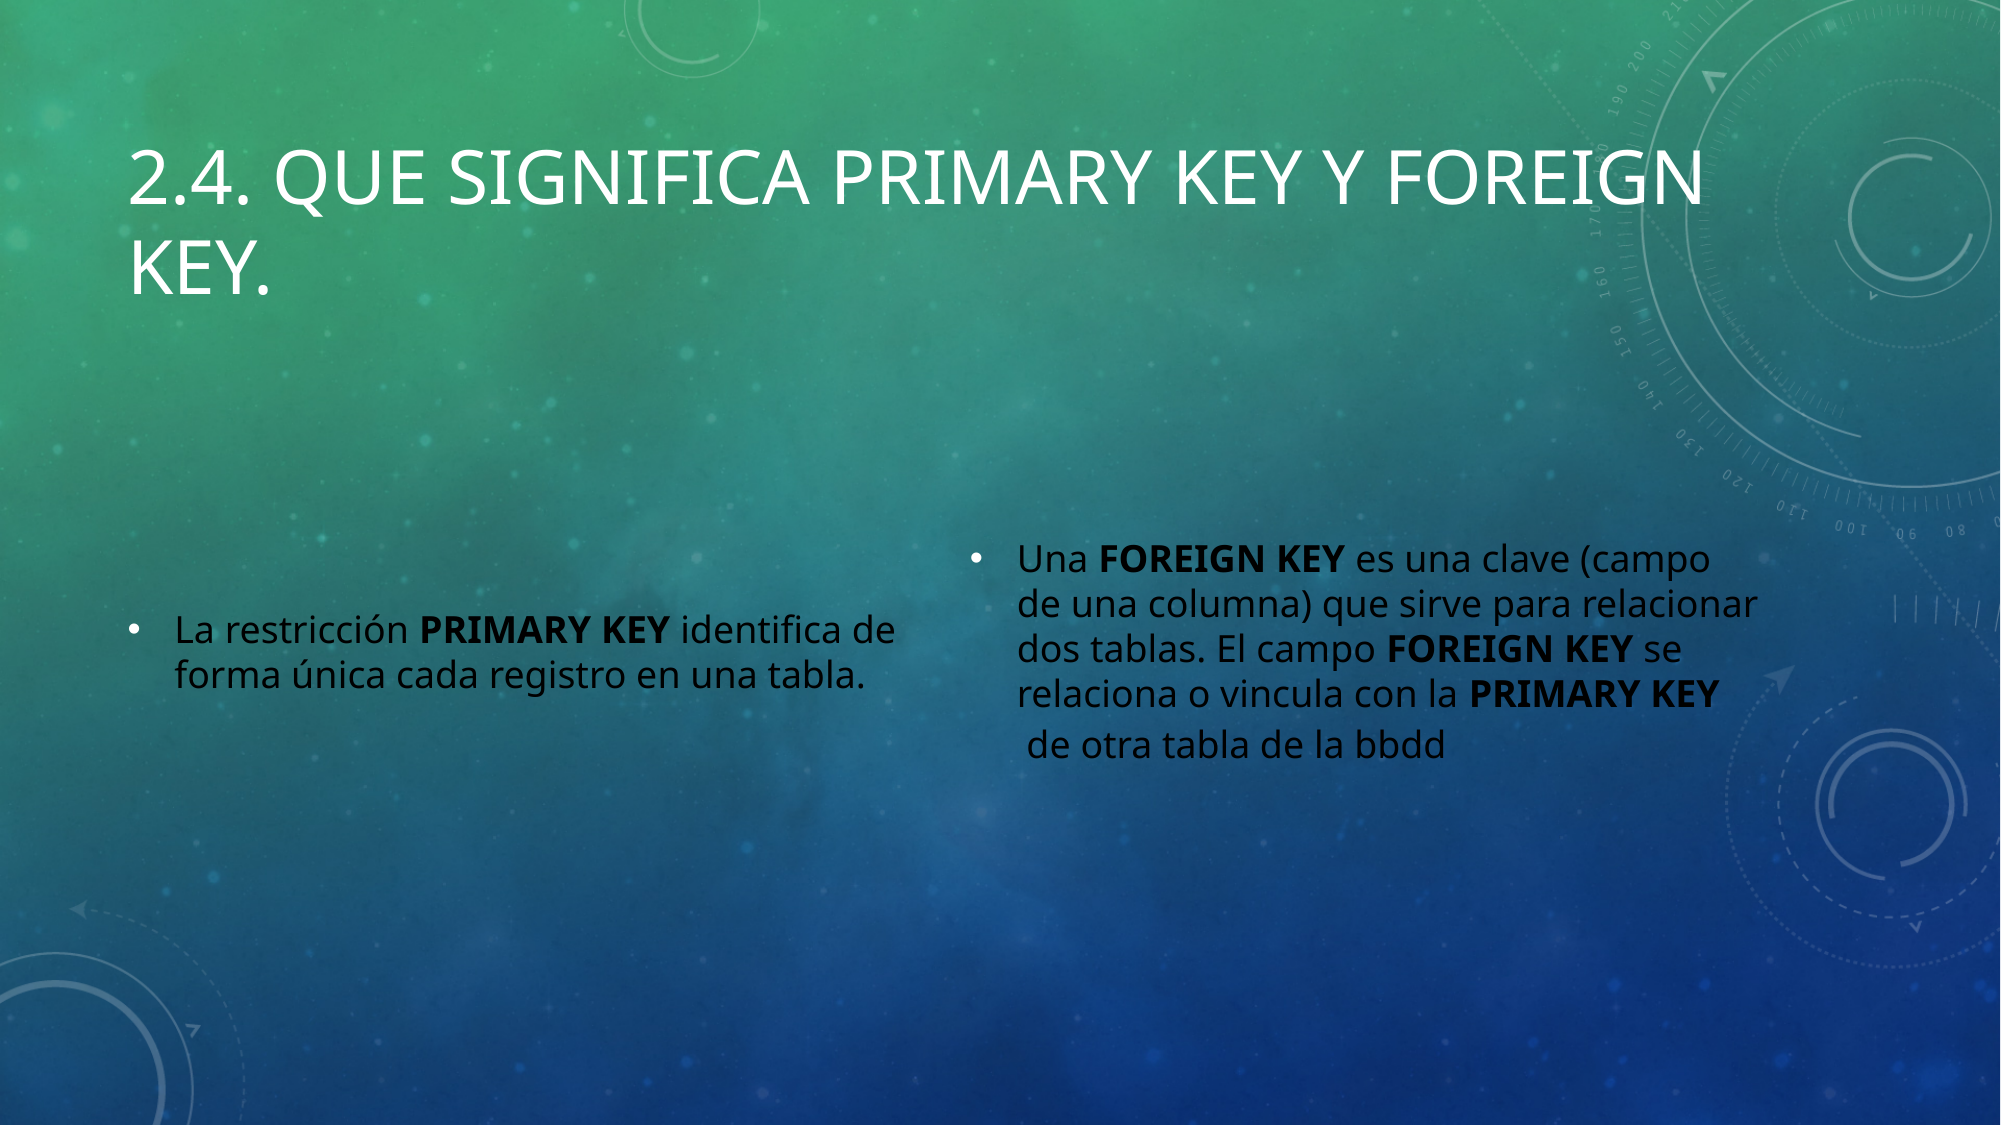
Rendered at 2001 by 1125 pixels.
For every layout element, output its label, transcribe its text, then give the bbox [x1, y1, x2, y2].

list La restricción PRIMARY KEY identifica de forma única cada registro en una tabla. [112, 351, 932, 950]
picture [0, 0, 2001, 1125]
title 2.4. Que significa PRIMARY KEY y FOREIGN KEY. [112, 99, 1775, 339]
list Una FOREIGN KEY es una clave (campo de una columna) que sirve para relacionar dos tablas. El campo FOREIGN KEY se relaciona o vincula con la PRIMARY KEY de otra tabla de la bbdd [955, 351, 1775, 950]
